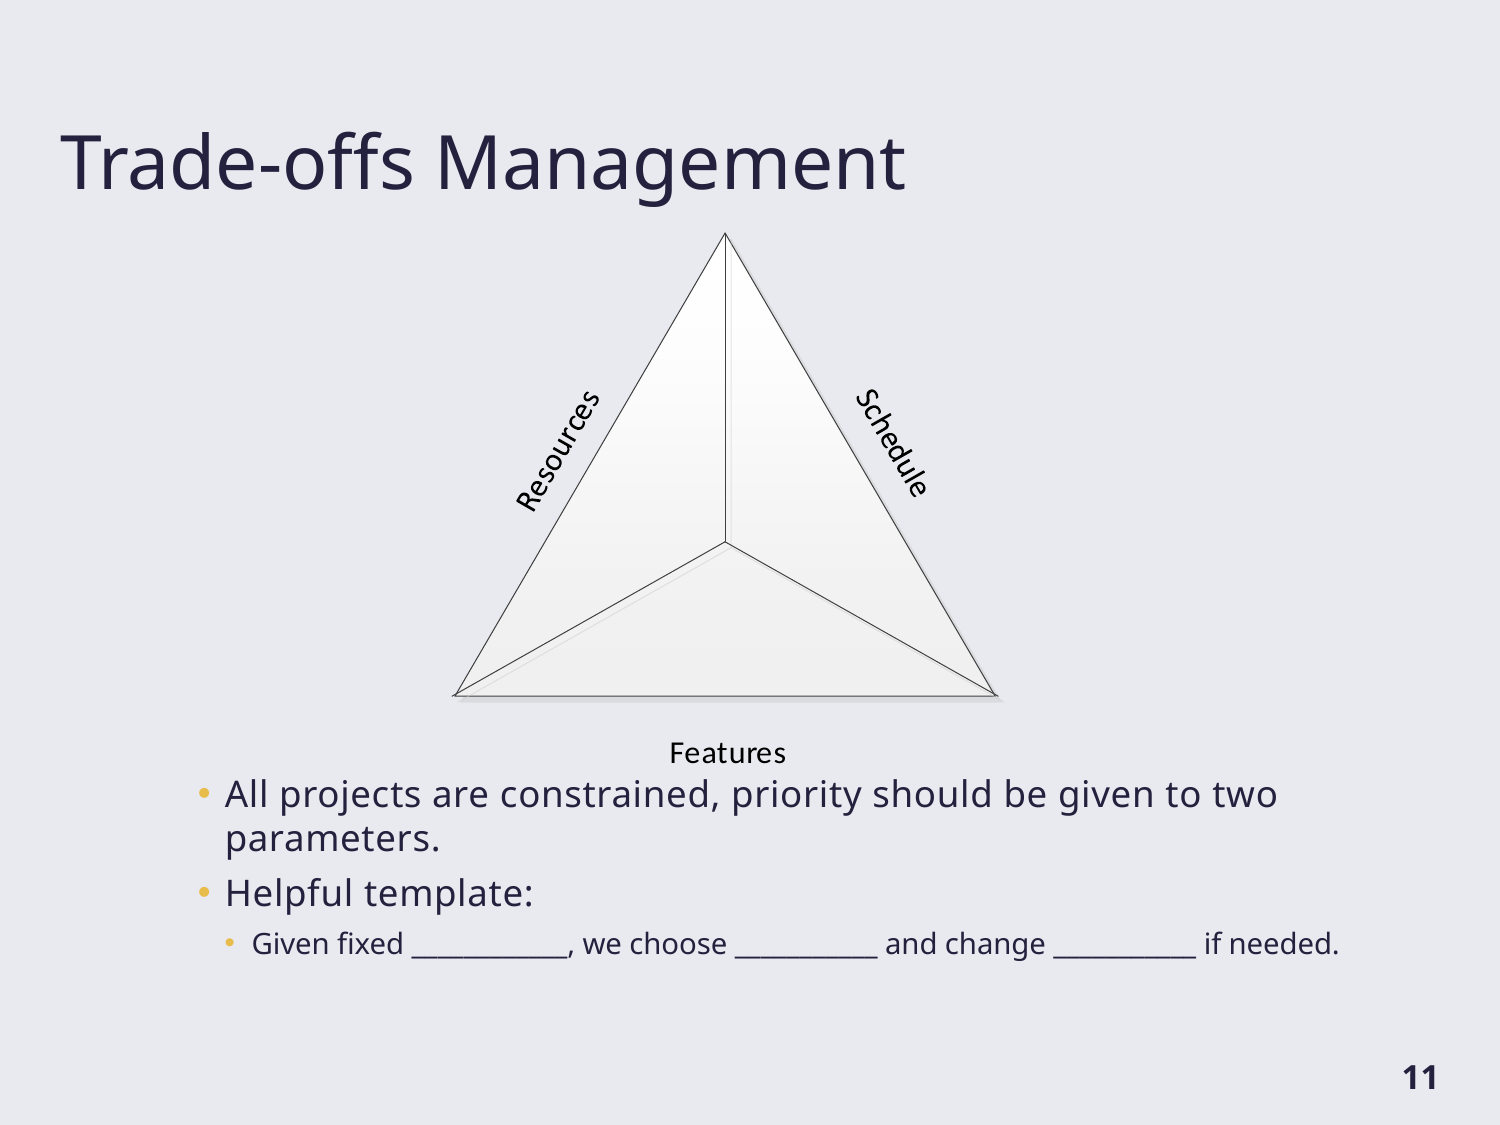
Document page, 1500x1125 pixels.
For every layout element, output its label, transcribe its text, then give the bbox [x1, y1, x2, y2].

list All projects are constrained, priority should be given to two parameters. Helpful template: Given fixed ____________, we choose ___________ and change ___________ if needed. [183, 763, 1365, 1000]
title Trade-offs Management [45, 37, 1455, 213]
slide_number 11 [1310, 1054, 1455, 1103]
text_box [395, 196, 1052, 788]
